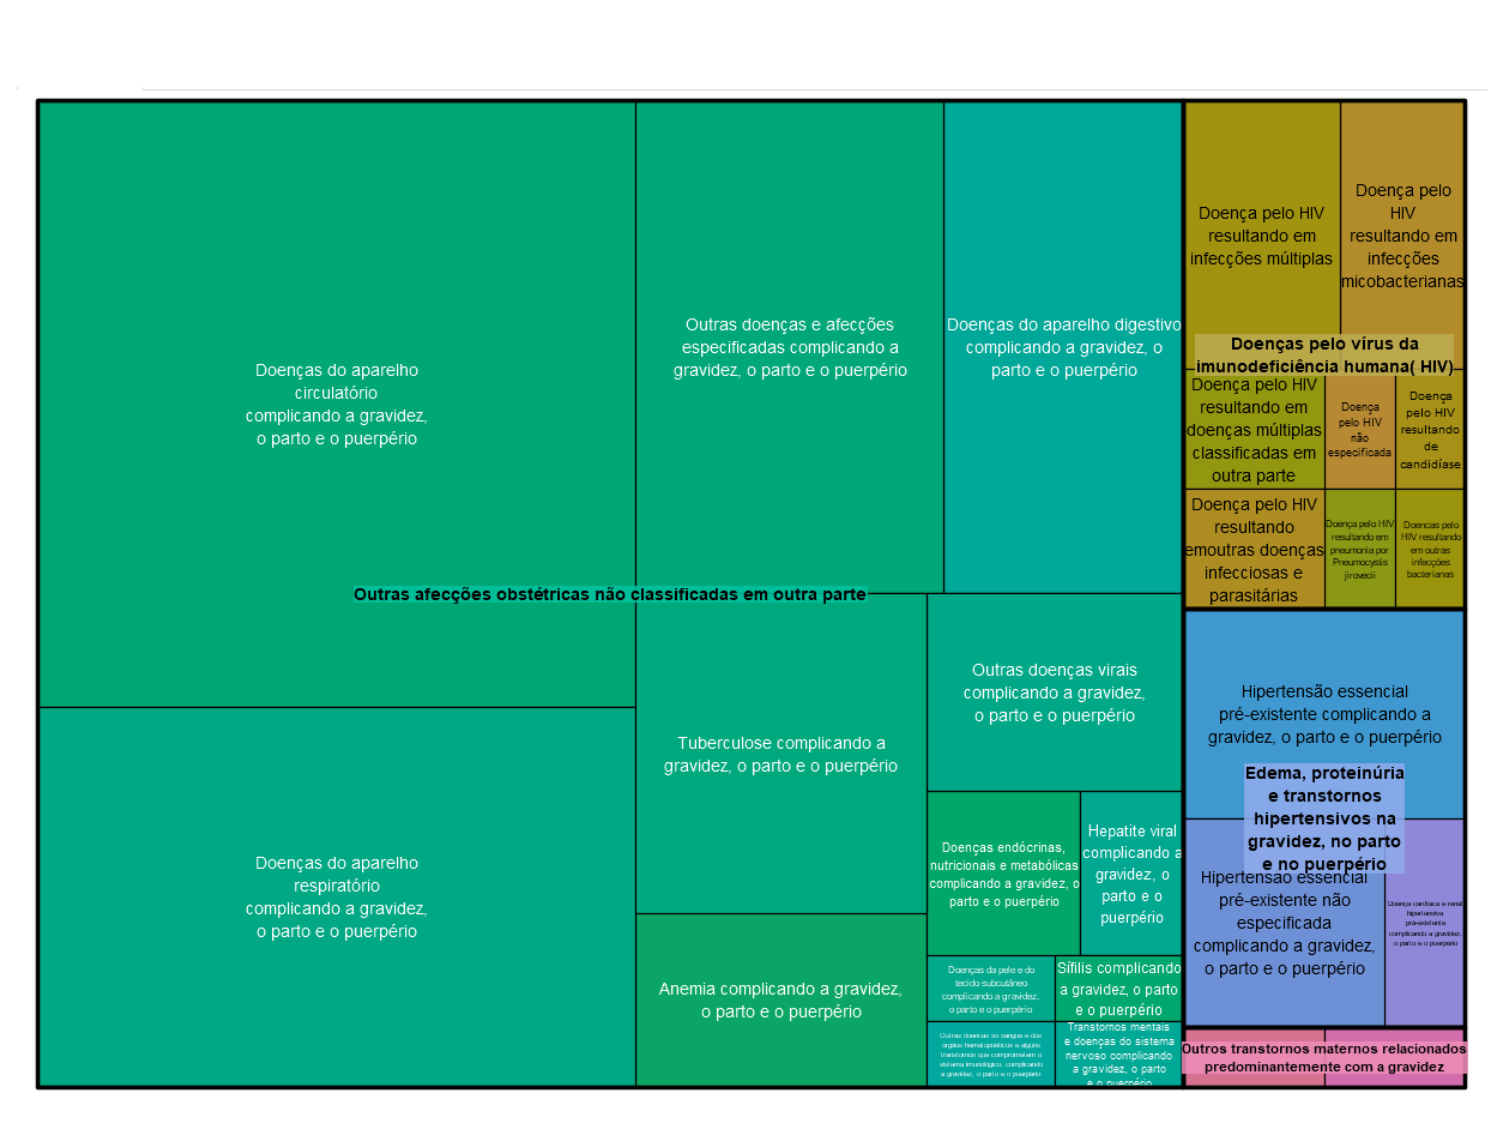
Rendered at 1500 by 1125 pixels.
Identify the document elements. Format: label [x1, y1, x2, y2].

picture [5, 87, 1500, 1102]
